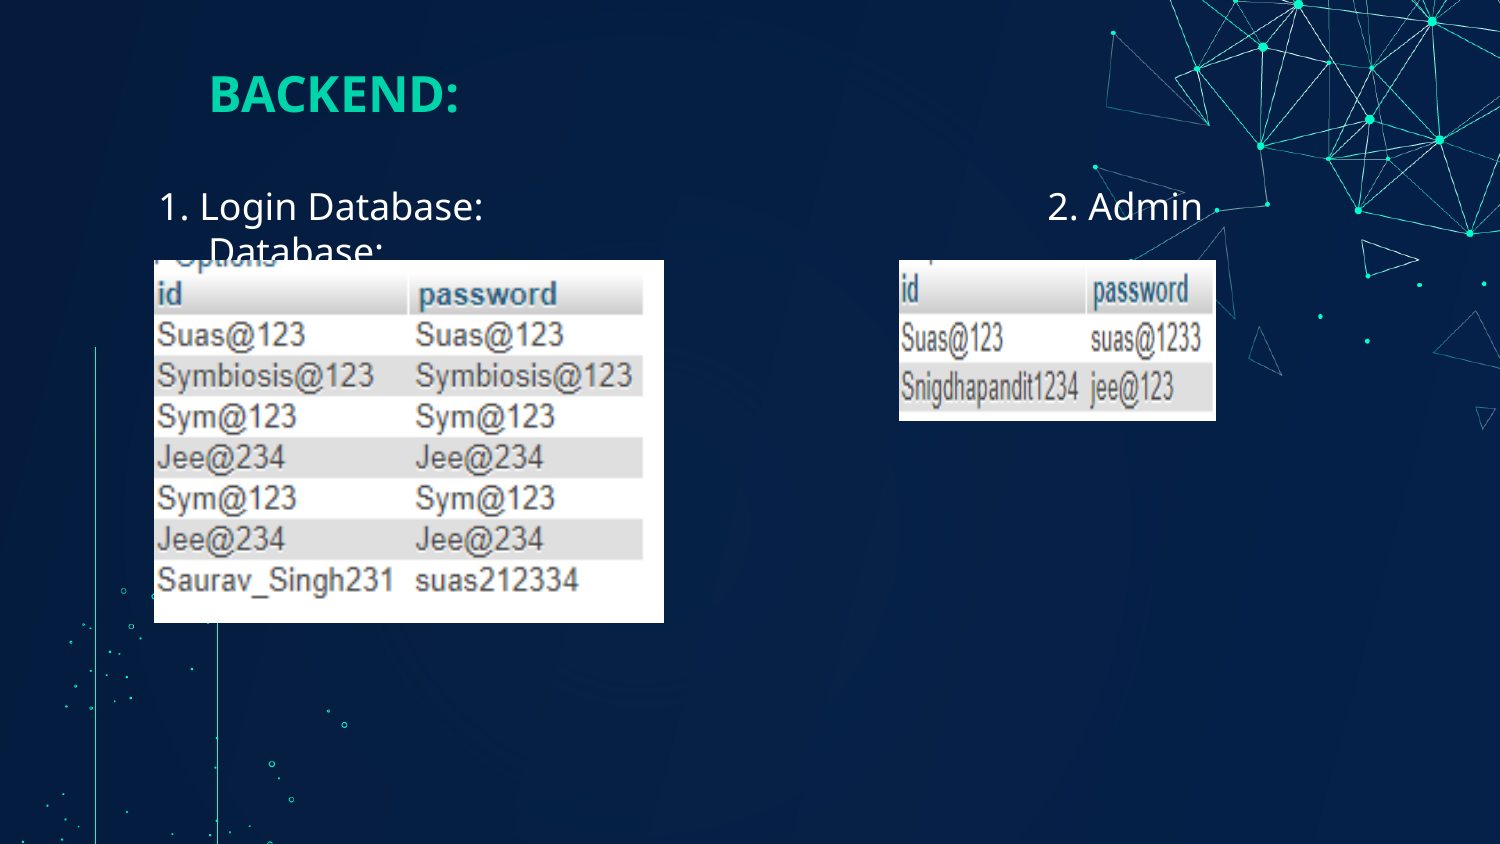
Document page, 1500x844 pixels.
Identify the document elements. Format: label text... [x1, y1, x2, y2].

subtitle BACKEND: 1. Login Database: 2. Admin Database: [118, 47, 1385, 243]
picture [0, 0, 1500, 844]
